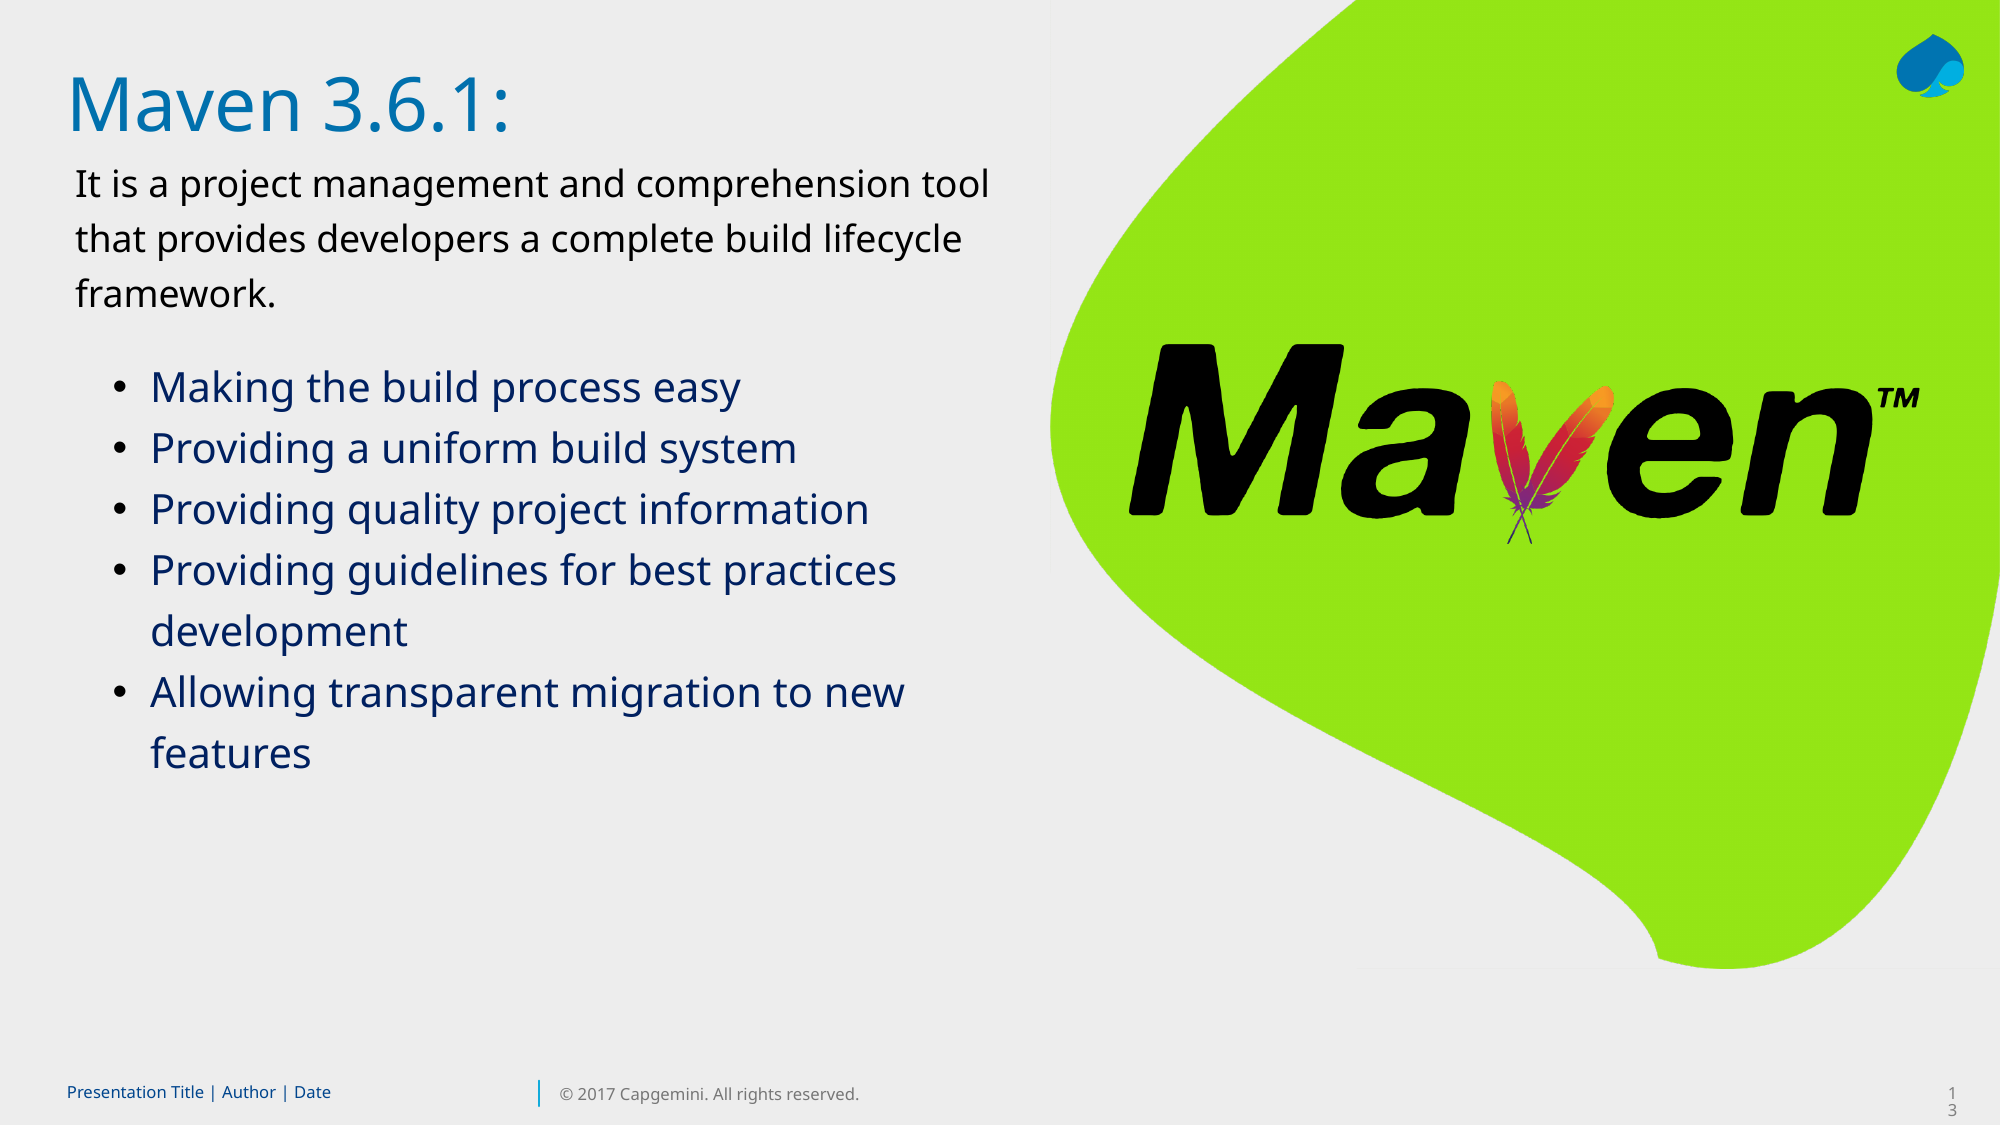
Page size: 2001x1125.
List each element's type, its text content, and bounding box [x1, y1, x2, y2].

picture [1050, 0, 2000, 969]
list It is a project management and comprehension tool that provides developers a complete build lifecycle framework. [75, 149, 1007, 375]
title Maven 3.6.1: [66, 66, 1875, 208]
list Making the build process easy Providing a uniform build system Providing quality project information Providing guidelines for best practices development Allowing transparent migration to new features [75, 350, 925, 613]
